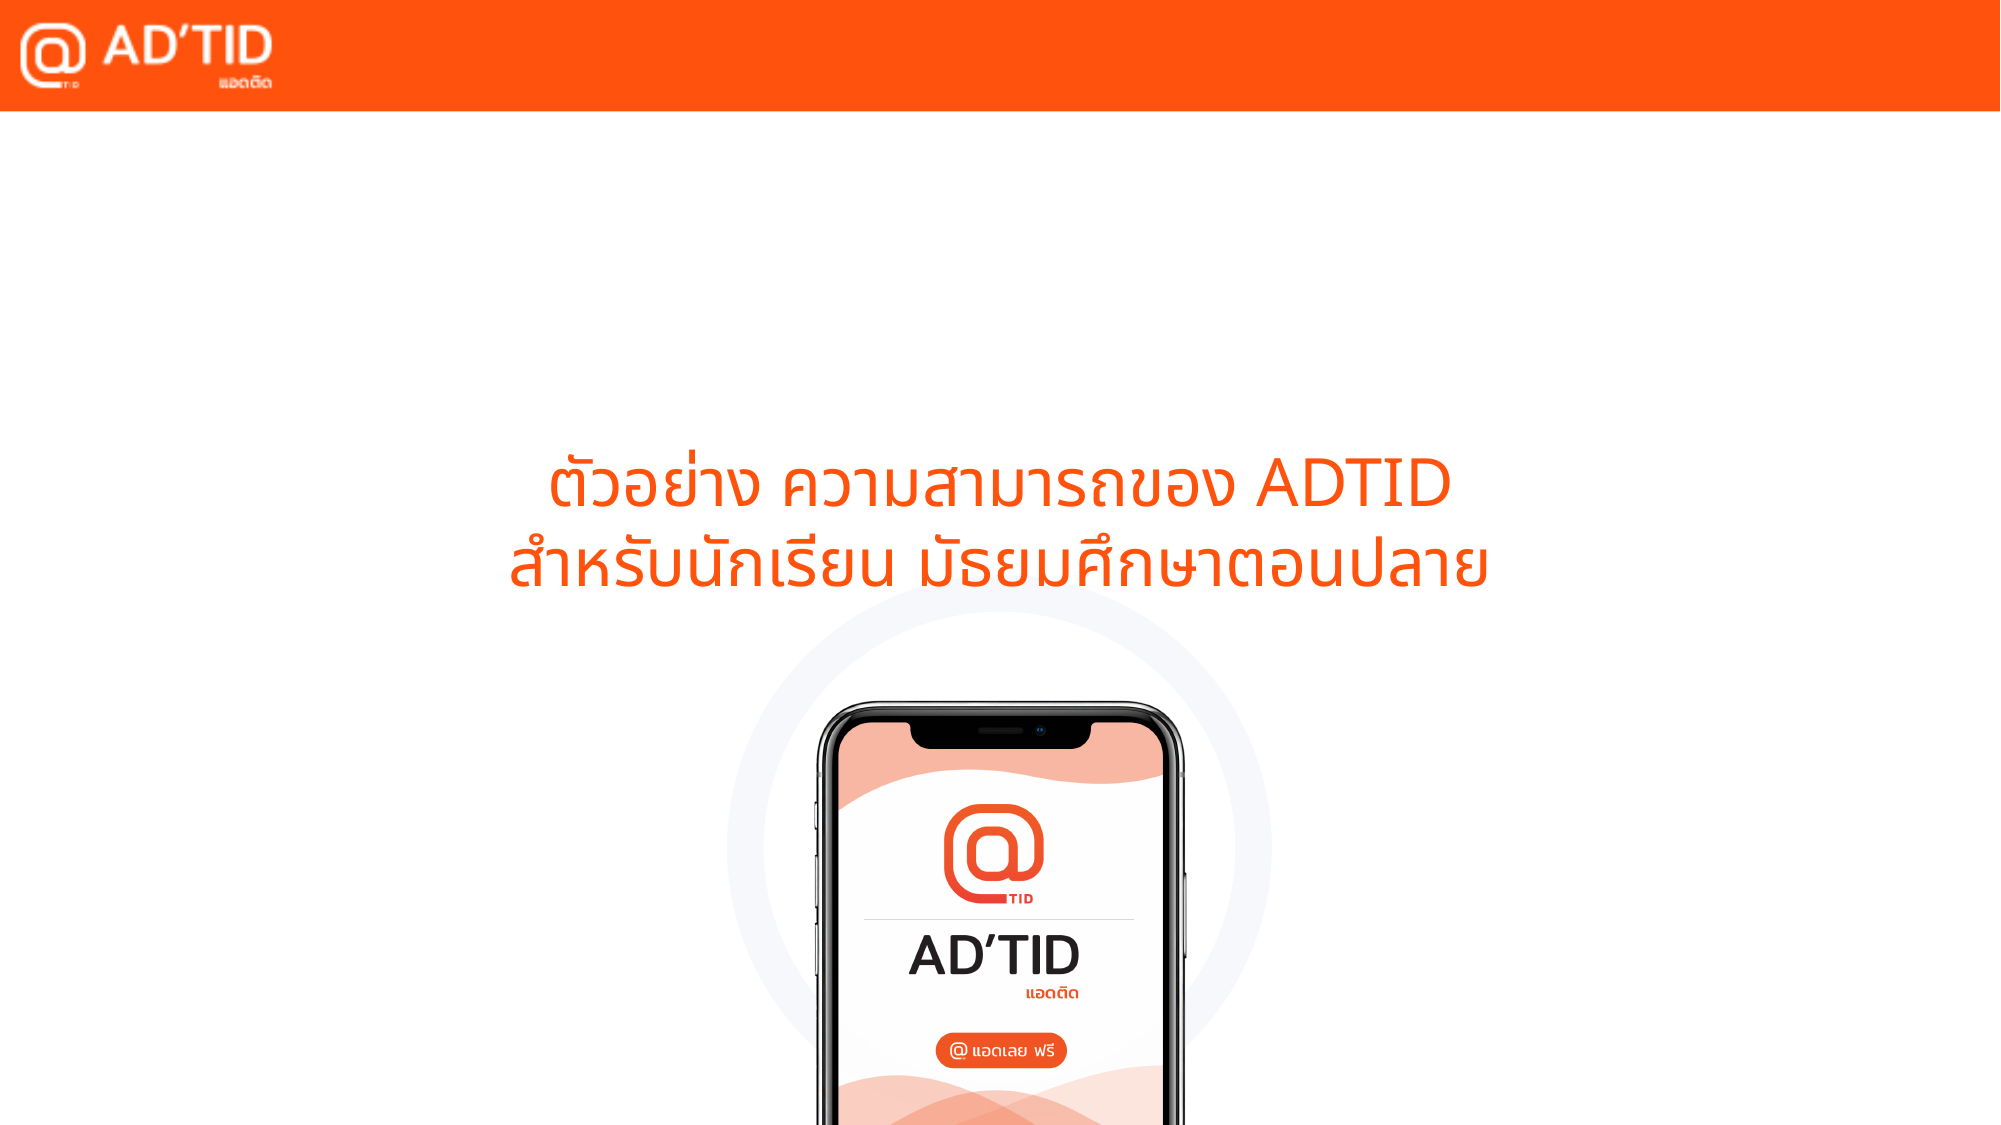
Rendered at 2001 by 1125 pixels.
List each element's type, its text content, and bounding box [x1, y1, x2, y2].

text_box [744, 608, 1255, 1016]
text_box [0, 0, 2000, 112]
text_box ตัวอย่าง ความสามารถของ ADTID สำหรับนักเรียน มัธยมศึกษาตอนปลาย [458, 432, 1544, 608]
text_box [807, 693, 1194, 1125]
